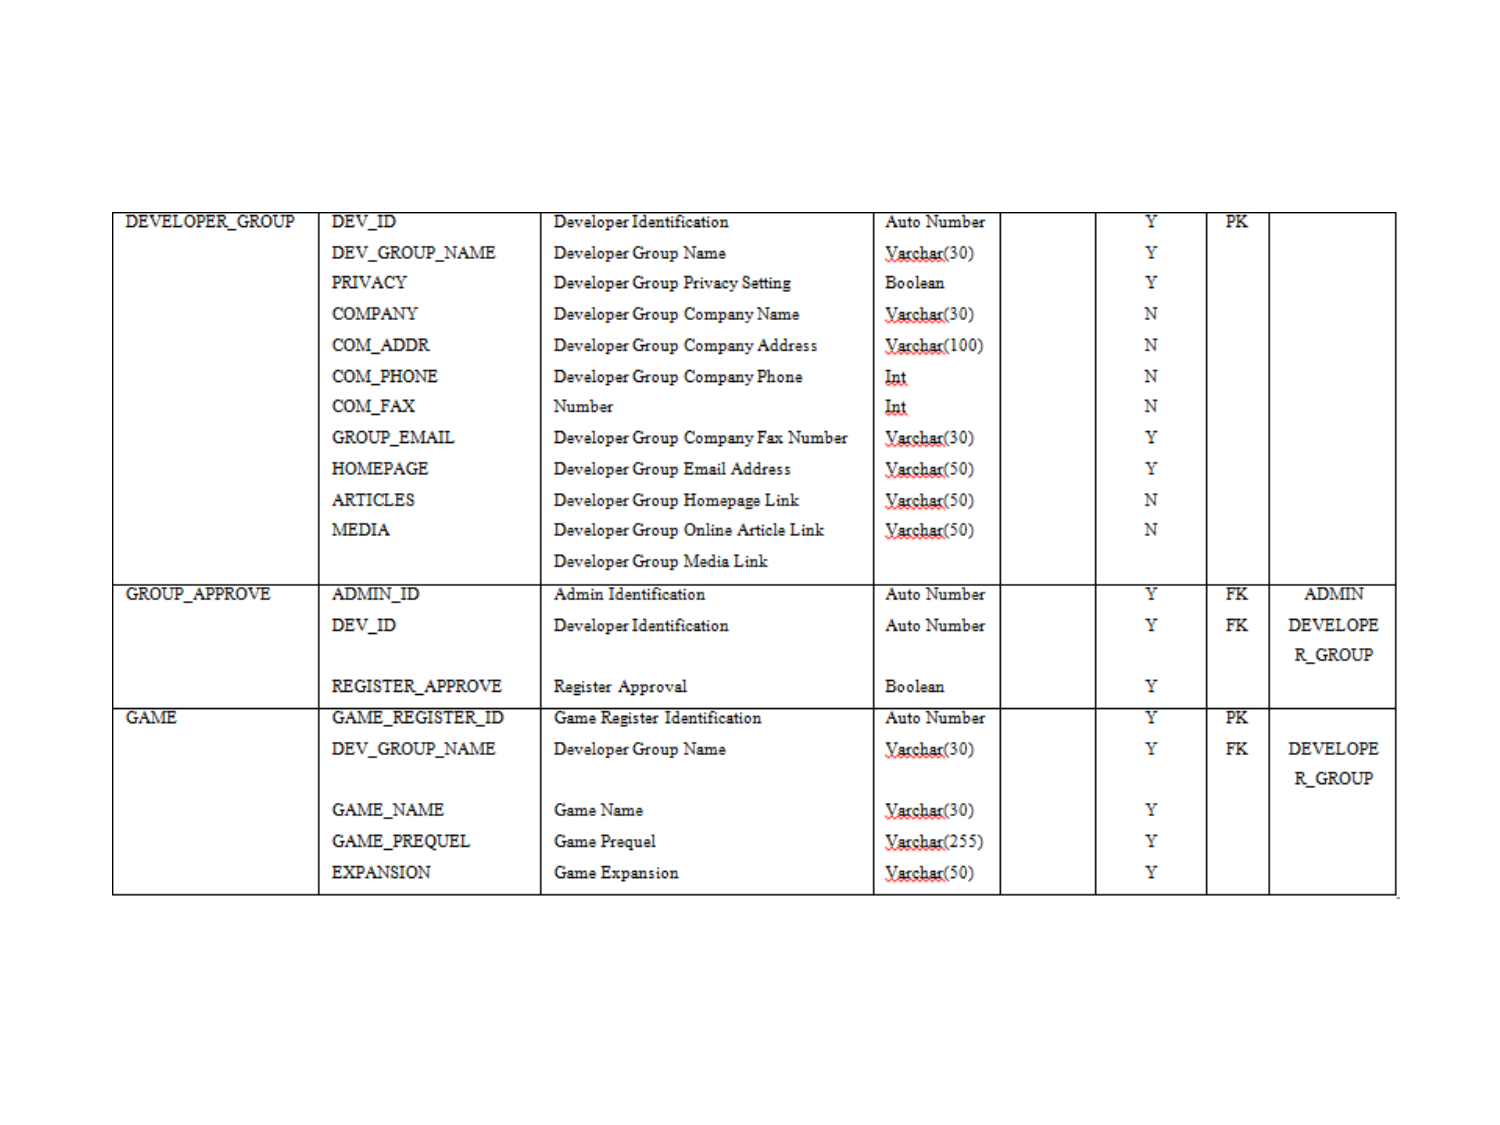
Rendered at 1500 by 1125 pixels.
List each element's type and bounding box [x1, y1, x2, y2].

list [112, 212, 1401, 899]
